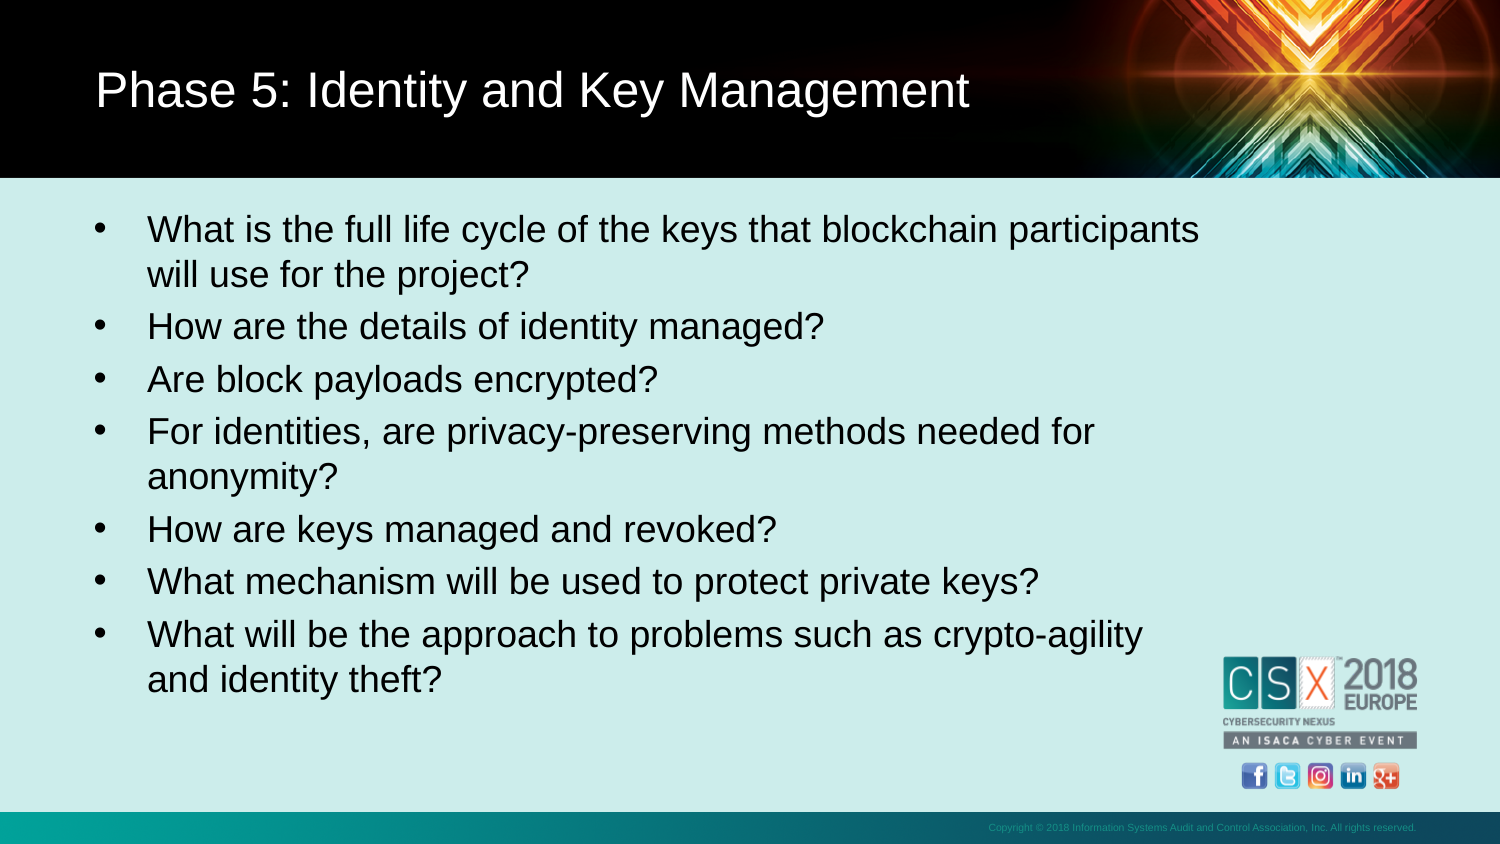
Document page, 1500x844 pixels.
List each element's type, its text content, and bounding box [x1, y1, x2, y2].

list What is the full life cycle of the keys that blockchain participants will use for the project? How are the details of identity managed? Are block payloads encrypted? For identities, are privacy-preserving methods needed for anonymity? How are keys managed and revoked? What mechanism will be used to protect private keys? What will be the approach to problems such as crypto-agility and identity theft? [80, 198, 1218, 775]
list Phase 5: Identity and Key Management [80, 0, 1219, 176]
picture [0, 0, 1500, 844]
